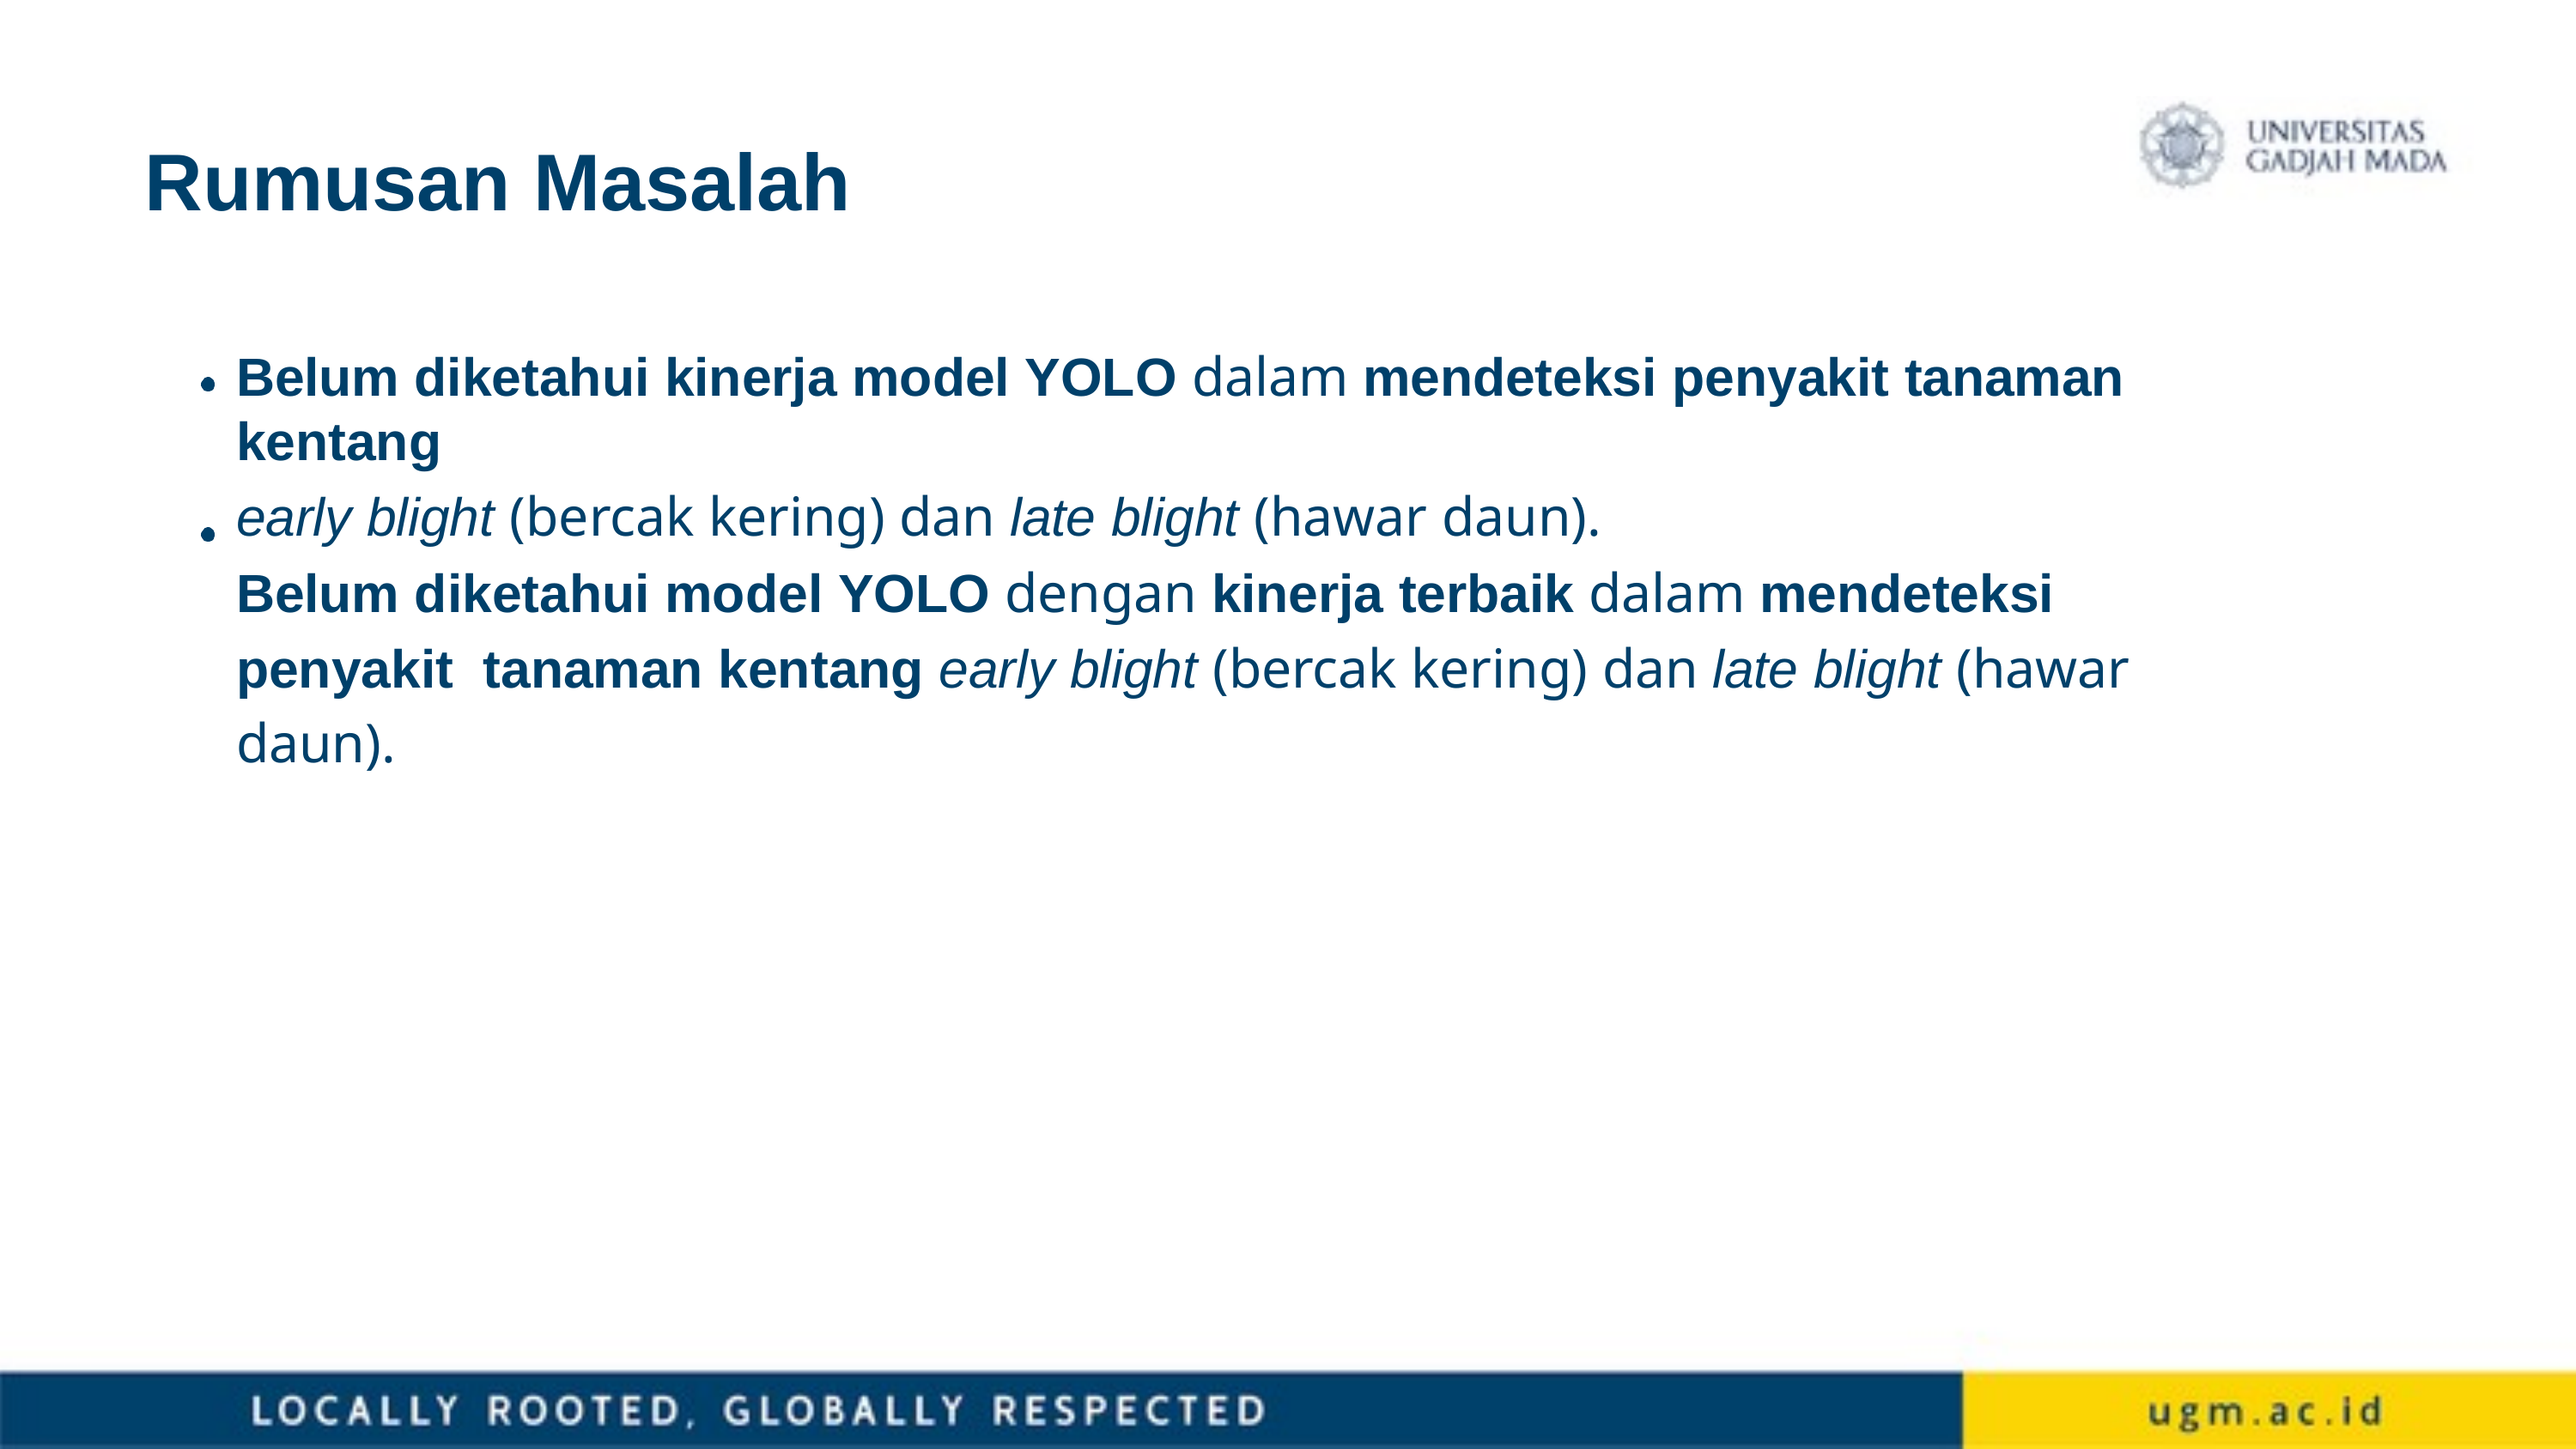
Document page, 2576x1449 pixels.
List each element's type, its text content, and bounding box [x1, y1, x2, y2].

picture [0, 96, 2576, 1449]
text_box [201, 377, 216, 542]
title Rumusan Masalah [143, 128, 854, 373]
text_box Belum diketahui kinerja model YOLO dalam mendeteksi penyakit tanaman kentang early blight (bercak kering) dan late blight (hawar daun). Belum diketahui model YOLO dengan kinerja terbaik dalam mendeteksi penyakit tanaman kentang early blight (bercak kering) dan late blight (hawar daun). [234, 330, 2341, 774]
